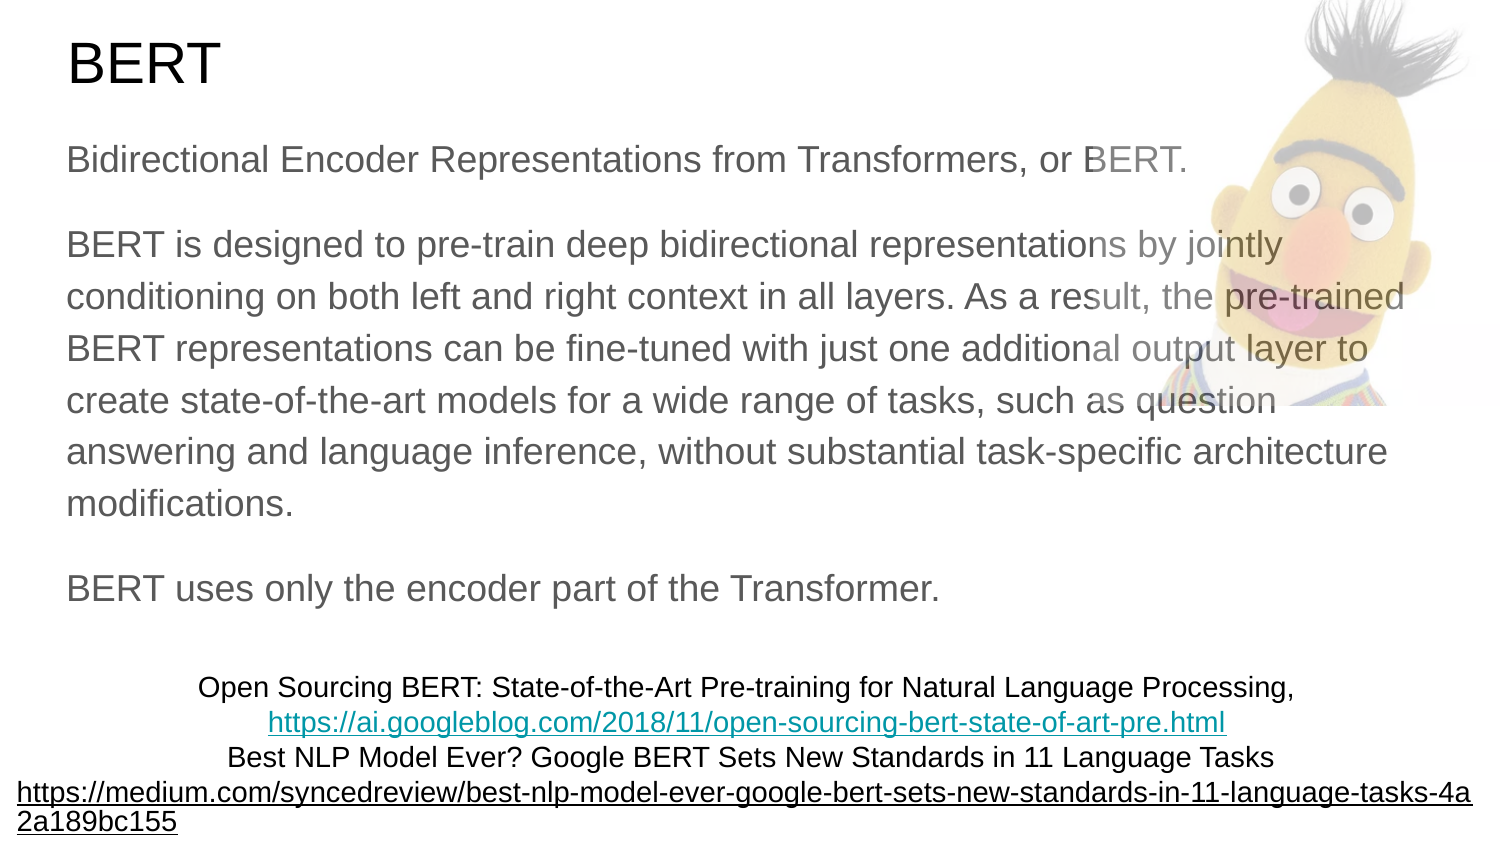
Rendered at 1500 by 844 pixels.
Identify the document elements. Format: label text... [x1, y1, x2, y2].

list Bidirectional Encoder Representations from Transformers, or BERT. BERT is designed to pre-train deep bidirectional representations by jointly conditioning on both left and right context in all layers. As a result, the pre-trained BERT representations can be fine-tuned with just one additional output layer to create state-of-the-art models for a wide range of tasks, such as question answering and language inference, without substantial task-specific architecture modifications. BERT uses only the encoder part of the Transformer. [51, 113, 1449, 653]
text_box Open Sourcing BERT: State-of-the-Art Pre-training for Natural Language Processing, https://ai.googleblog.com/2018/11/open-sourcing-bert-state-of-art-pre.html Best NLP Model Ever? Google BERT Sets New Standards in 11 Language Tasks https://medium.com/syncedreview/best-nlp-model-ever-google-bert-sets-new-standards-in-11-language-tasks-4a2a189bc155 [1, 653, 1500, 844]
title BERT [52, 10, 1088, 113]
picture [1093, 0, 1500, 407]
